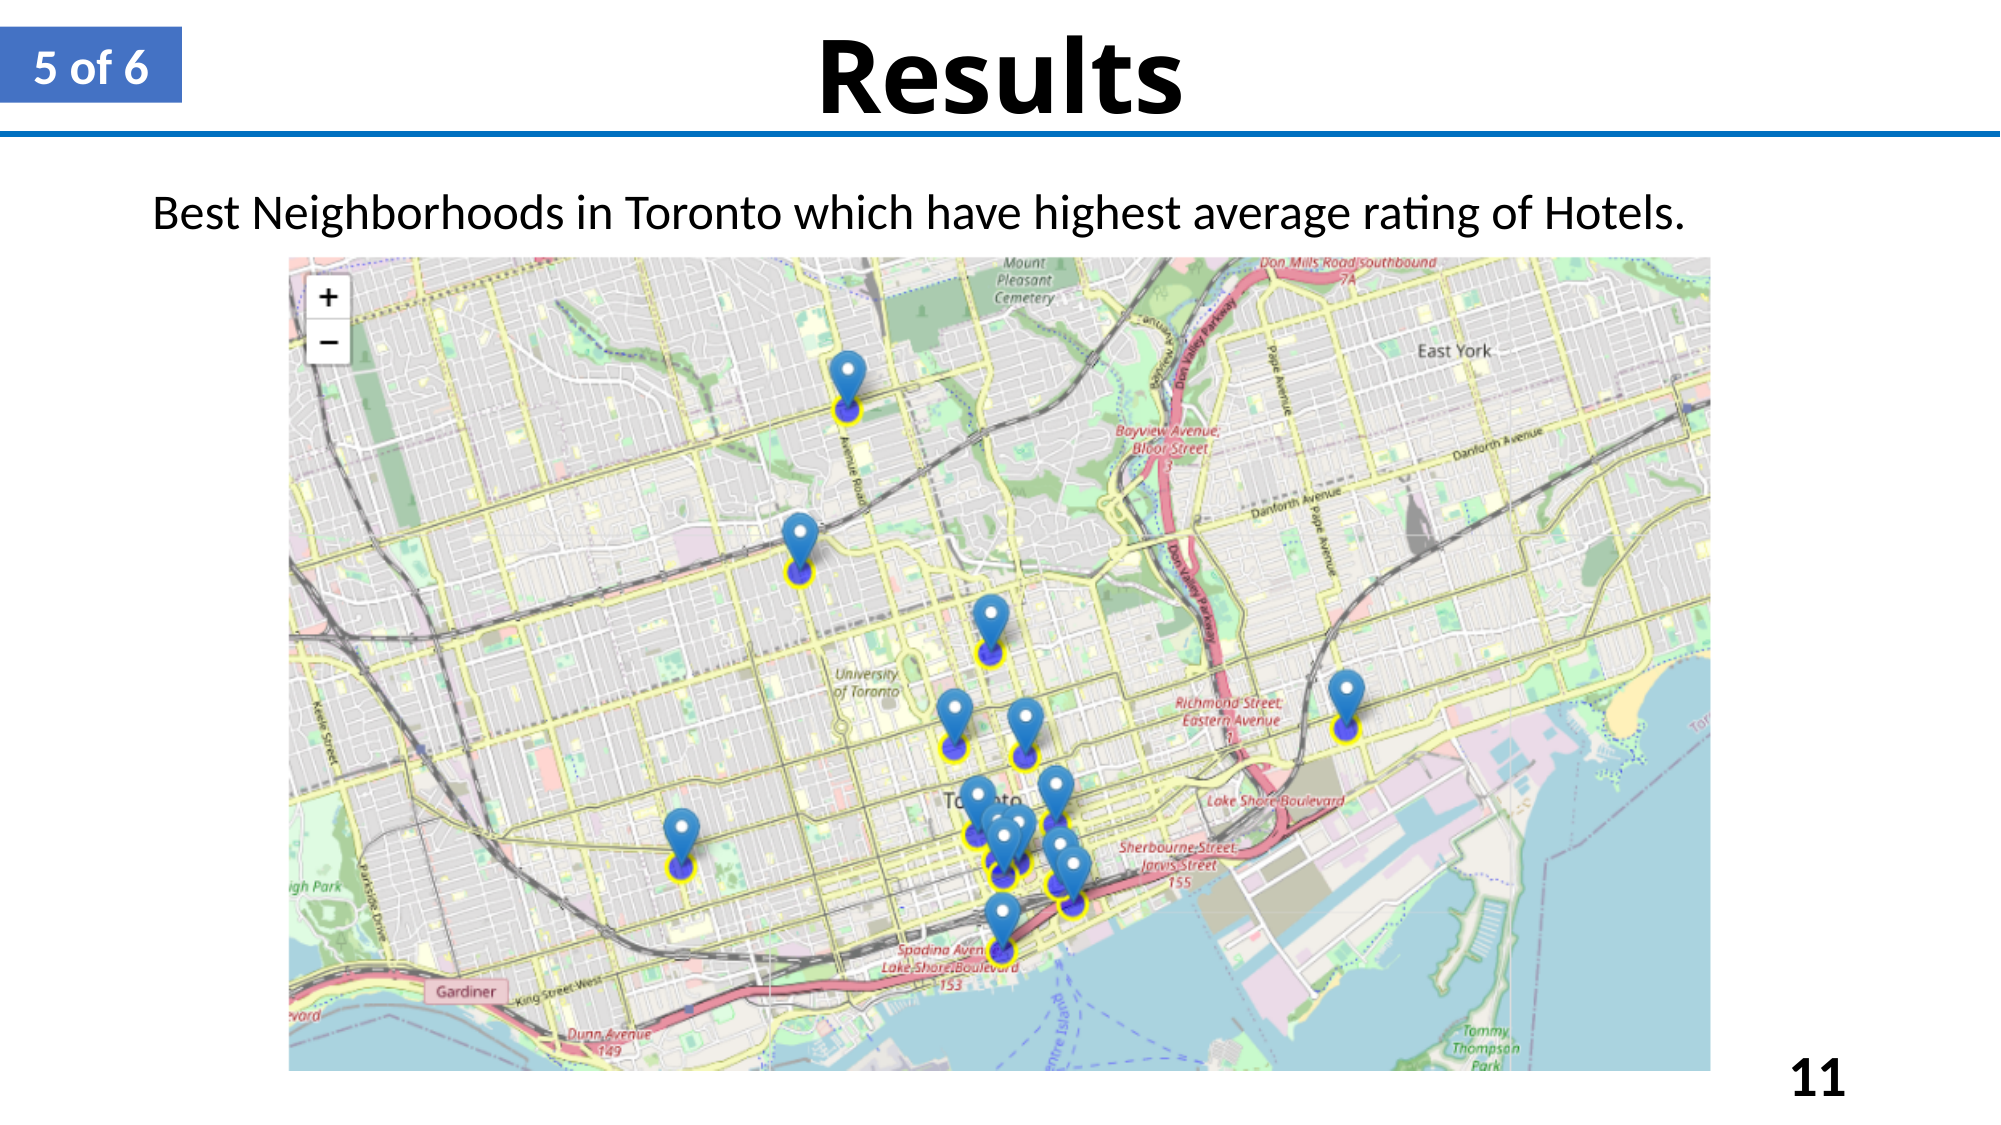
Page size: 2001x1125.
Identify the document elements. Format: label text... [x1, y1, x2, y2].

title Results [137, 26, 1863, 131]
slide_number 11 [1768, 1042, 1863, 1103]
picture [278, 251, 1722, 1071]
text_box 5 of 6 [0, 25, 183, 104]
list Best Neighborhoods in Toronto which have highest average rating of Hotels. [137, 137, 1863, 252]
